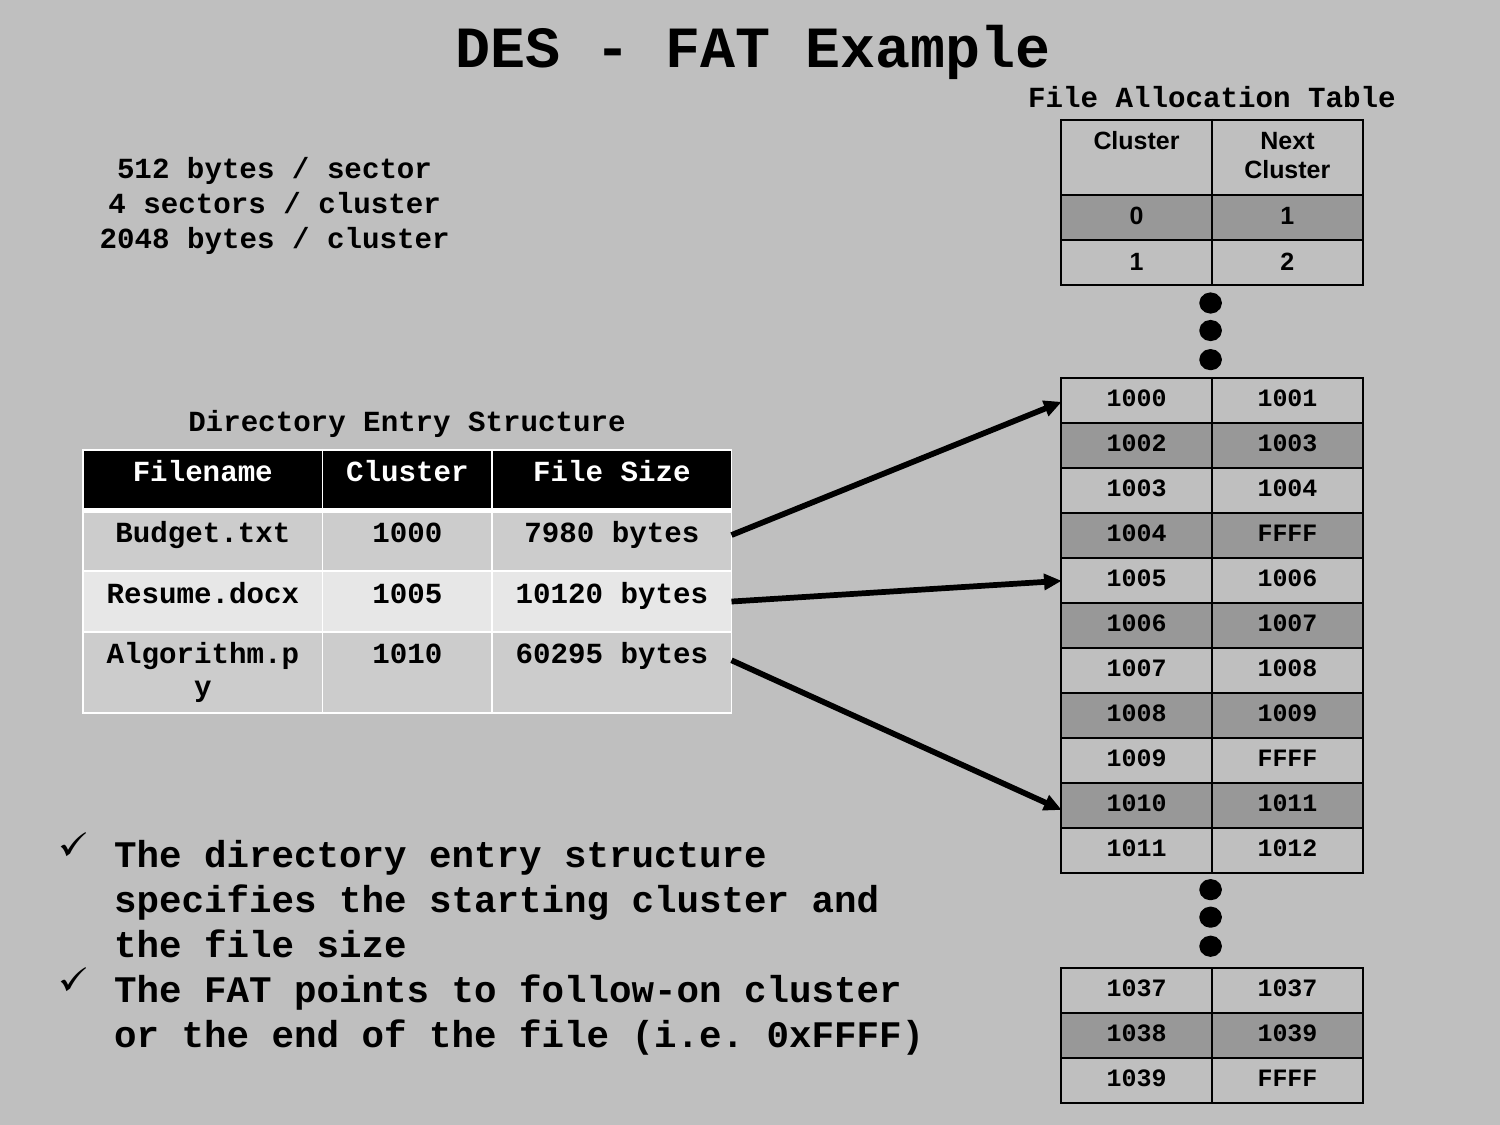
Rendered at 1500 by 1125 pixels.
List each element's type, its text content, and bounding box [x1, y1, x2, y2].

table_cell 1004 [1213, 469, 1362, 512]
table_cell 1007 [1062, 649, 1211, 692]
table_cell 1011 [1062, 829, 1211, 872]
text_box Directory Entry Structure [173, 394, 641, 445]
table_cell 1005 [1062, 559, 1211, 602]
table_cell 1003 [1065, 469, 1211, 512]
table_cell 1006 [1213, 559, 1362, 602]
table_header 1000 [1062, 379, 1211, 422]
table_cell FFFF [1213, 1059, 1362, 1102]
text_box [1199, 906, 1222, 928]
table_cell 1011 [1213, 784, 1362, 827]
table_header Filename [84, 451, 322, 508]
table_cell 1 [1213, 196, 1362, 239]
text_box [731, 580, 1062, 602]
text_box File Allocation Table [1013, 70, 1411, 121]
text_box [1199, 292, 1222, 314]
table_cell 1002 [1065, 424, 1211, 467]
table_header 1037 [1213, 969, 1362, 1012]
table_header Next Cluster [1213, 121, 1362, 194]
table_cell 60295 bytes [493, 633, 731, 712]
text_box [1199, 879, 1222, 901]
text_box DES - FAT Example [85, 9, 1421, 79]
table_header Cluster [323, 451, 491, 508]
table_cell 10120 bytes [493, 572, 731, 631]
table_cell 1006 [1062, 604, 1211, 647]
table_cell 1000 [323, 513, 491, 570]
table_cell 1039 [1213, 1014, 1362, 1057]
table_cell 1003 [1213, 424, 1362, 467]
table_header File Size [493, 451, 726, 508]
table_cell 7980 bytes [493, 513, 731, 570]
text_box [731, 660, 1062, 810]
table_cell FFFF [1213, 739, 1362, 782]
table_header Cluster [1062, 121, 1211, 194]
table_cell FFFF [1213, 514, 1362, 557]
table_cell 1004 [1062, 514, 1211, 557]
table_cell 1008 [1213, 649, 1362, 692]
table_cell 1010 [1062, 784, 1211, 827]
table_cell Budget.txt [84, 513, 322, 570]
table_header 1001 [1213, 379, 1362, 422]
table_cell 0 [1062, 196, 1211, 239]
text_box 512 bytes / sector 4 sectors / cluster 2048 bytes / cluster [84, 141, 465, 262]
table_cell 1005 [323, 572, 491, 631]
table_cell Resume.docx [84, 572, 322, 631]
table_cell 1039 [1062, 1059, 1211, 1102]
table_cell 1008 [1065, 694, 1211, 737]
table_cell 2 [1213, 241, 1362, 284]
table_cell 1 [1062, 241, 1211, 284]
text_box [1199, 349, 1222, 371]
table_cell 1009 [1065, 739, 1211, 782]
table_cell Algorithm.py [84, 633, 322, 712]
text_box [1199, 935, 1222, 957]
table_cell 1010 [323, 633, 491, 712]
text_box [731, 401, 1062, 536]
text_box The directory entry structure specifies the starting cluster and the file size The FAT points to follow-on cluster or the end of the file (i.e. 0xFFFF) [43, 822, 984, 1053]
table_header 1037 [1062, 969, 1211, 1012]
table_cell 1009 [1213, 694, 1362, 737]
table_cell 1007 [1213, 604, 1362, 647]
table_cell 1038 [1062, 1014, 1211, 1057]
text_box [1199, 319, 1222, 342]
table_cell 1012 [1213, 829, 1362, 872]
